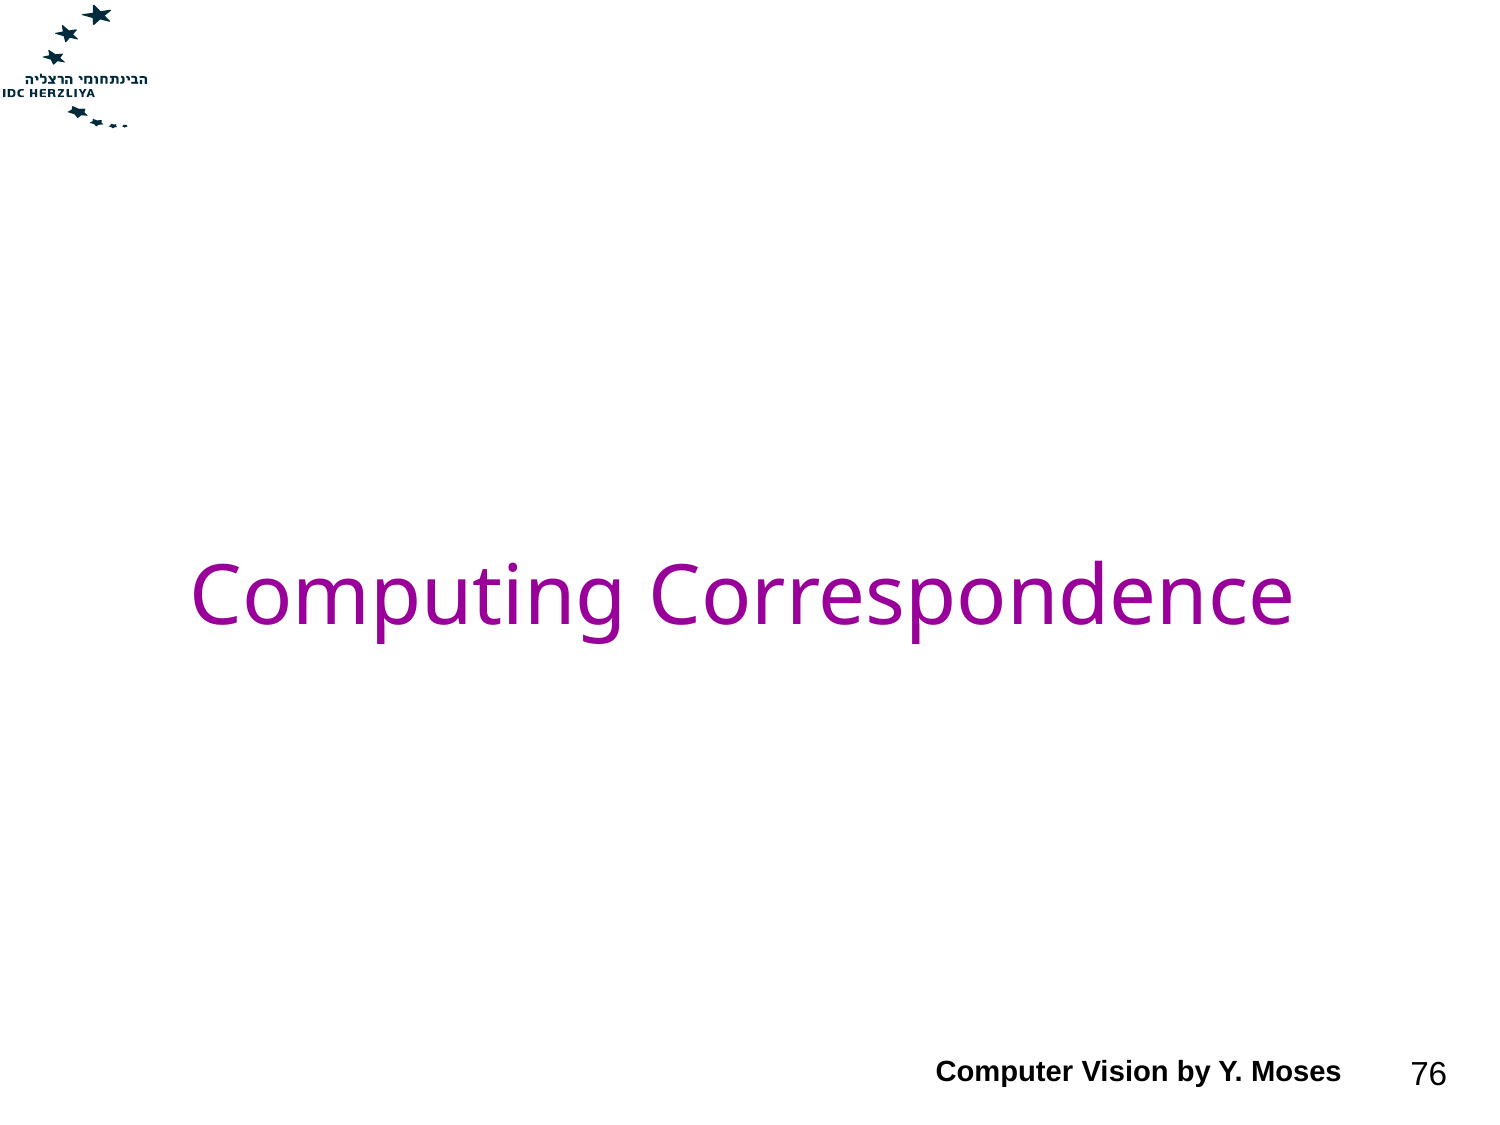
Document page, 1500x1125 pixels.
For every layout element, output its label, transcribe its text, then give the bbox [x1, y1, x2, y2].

slide_number 76 [1149, 1024, 1463, 1101]
title Computing Correspondence [105, 460, 1381, 649]
footer Computer Vision by Y. Moses [901, 1019, 1377, 1096]
picture [0, 0, 150, 134]
